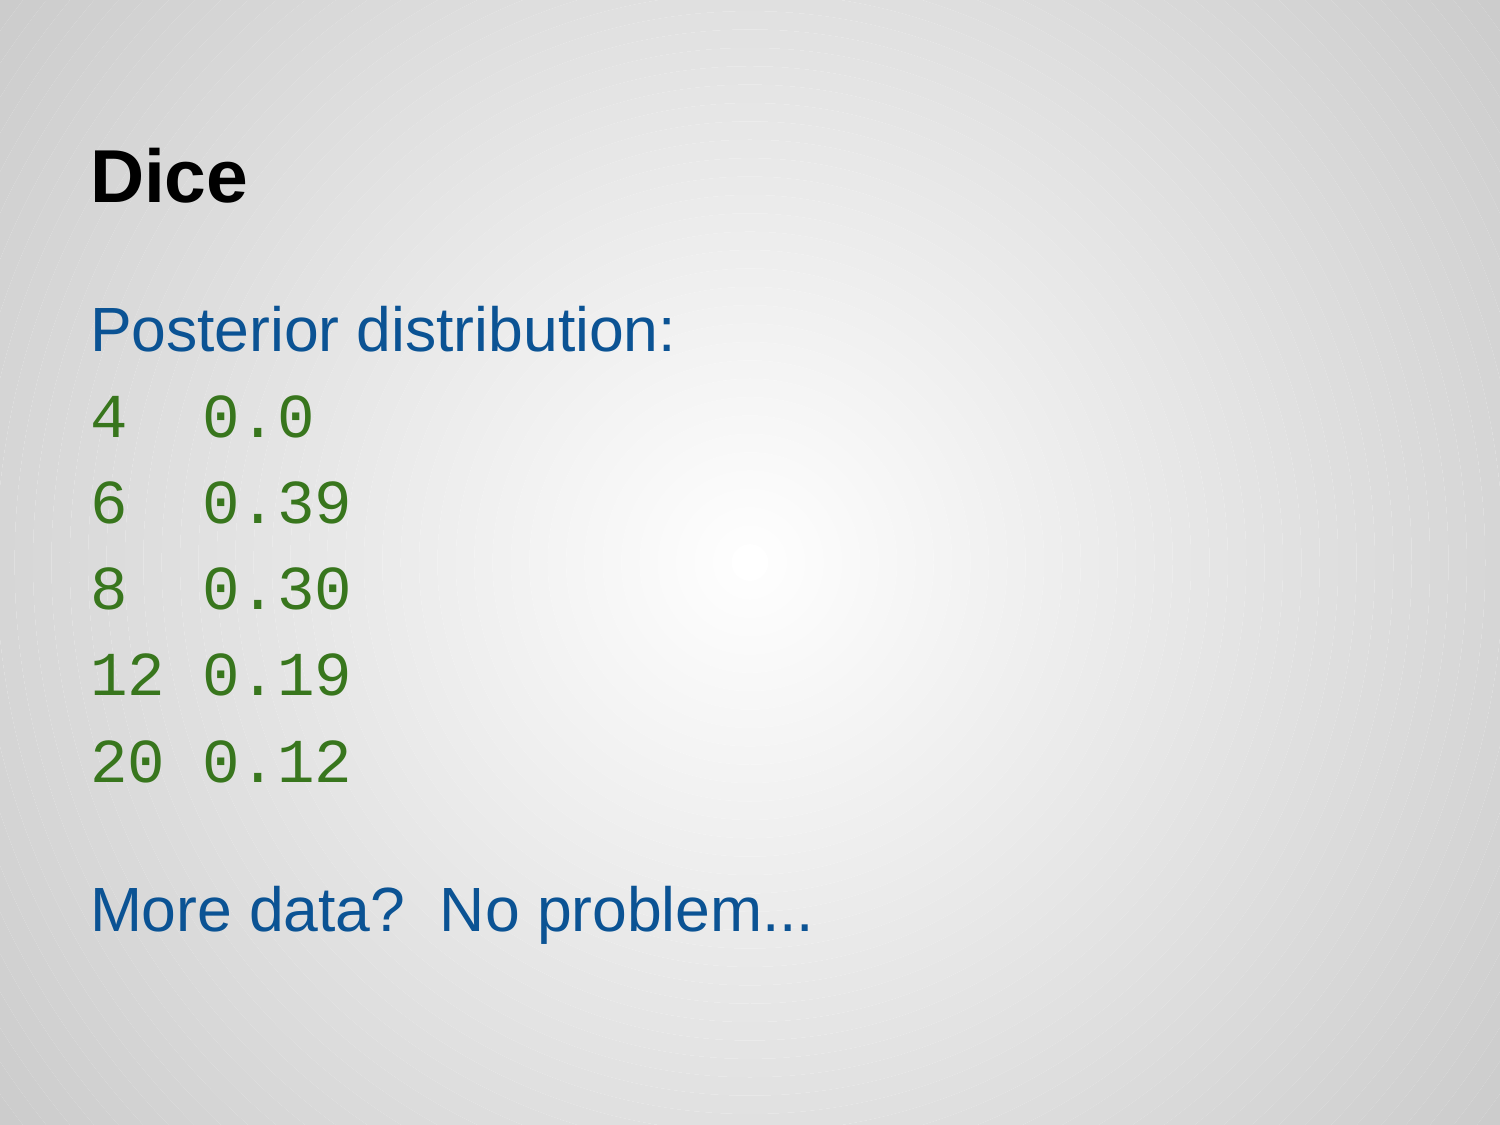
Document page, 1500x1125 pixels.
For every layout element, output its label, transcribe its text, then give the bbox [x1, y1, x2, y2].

title Dice [75, 45, 1425, 233]
list Posterior distribution: 4 0.0 6 0.39 8 0.30 12 0.19 20 0.12 More data? No problem... [75, 262, 1425, 1078]
